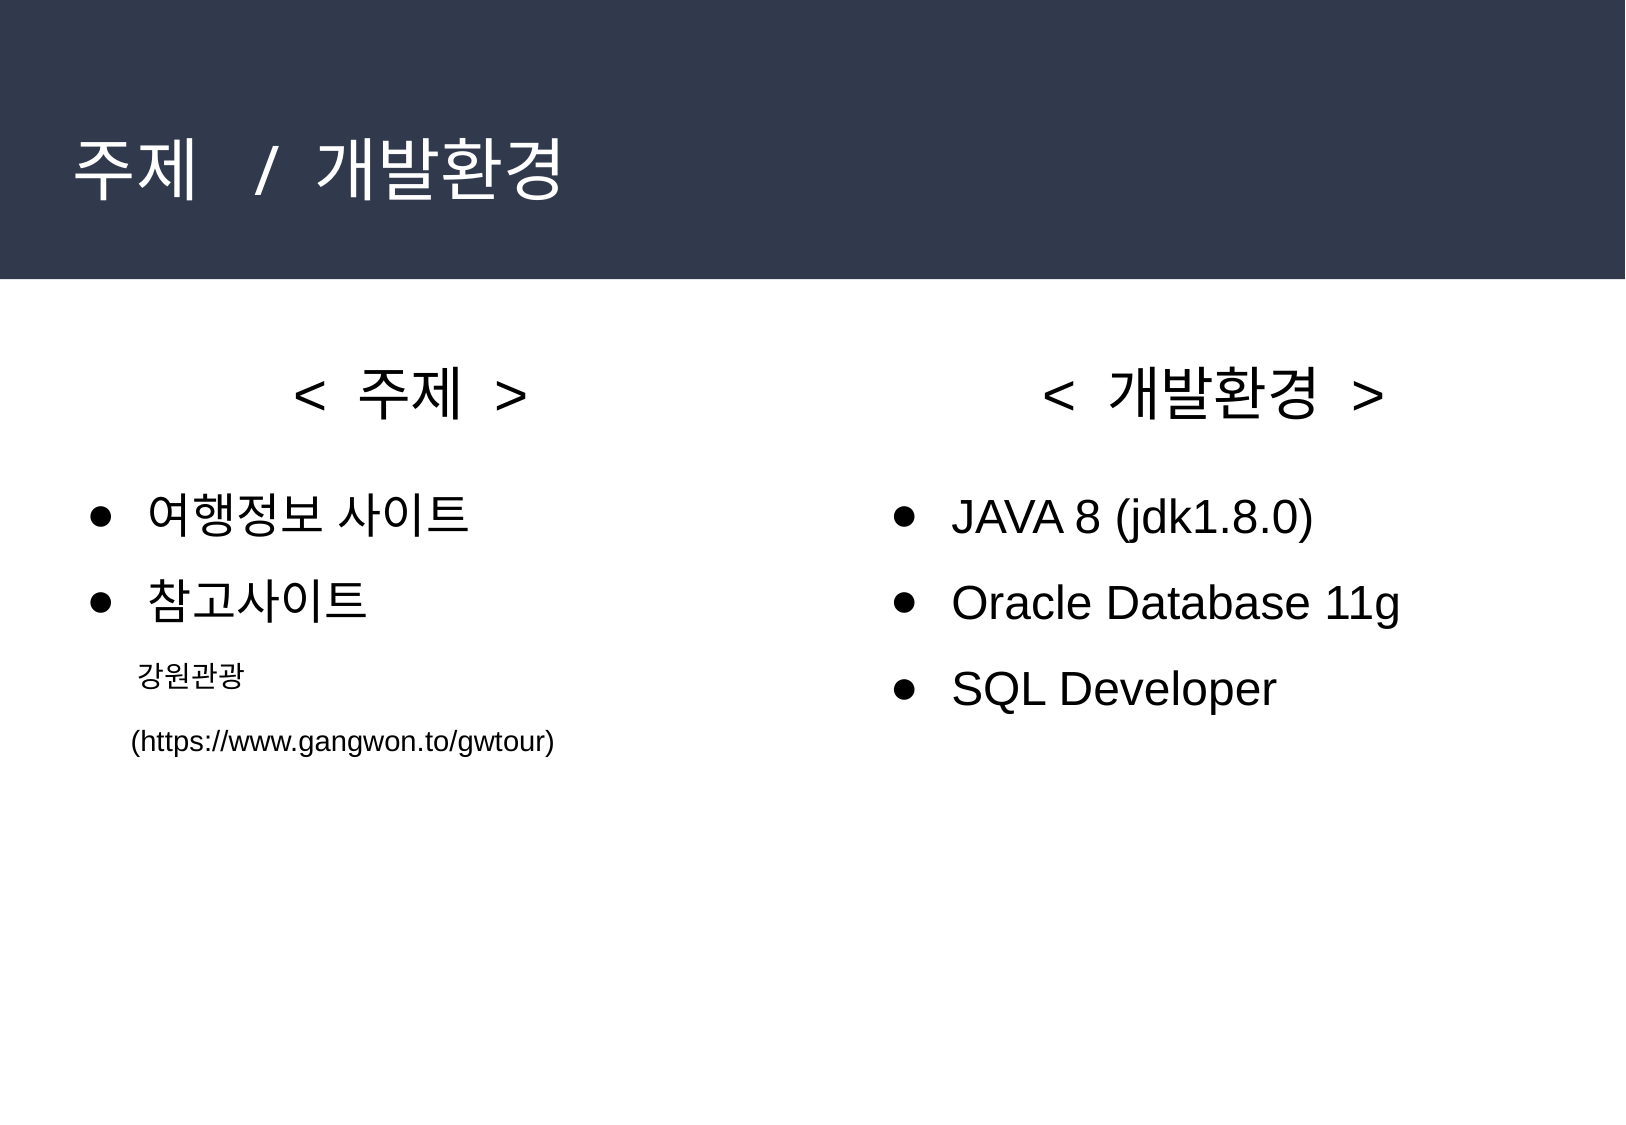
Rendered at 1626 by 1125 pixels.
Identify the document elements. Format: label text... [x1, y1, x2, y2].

title 주제 / 개발환경 [55, 109, 1570, 246]
list < 주제 > 여행정보 사이트 참고사이트 강원관광 (https://www.gangwon.to/gwtour) [55, 329, 767, 1003]
list < 개발환경 > JAVA 8 (jdk1.8.0) Oracle Database 11g SQL Developer [858, 329, 1570, 1003]
